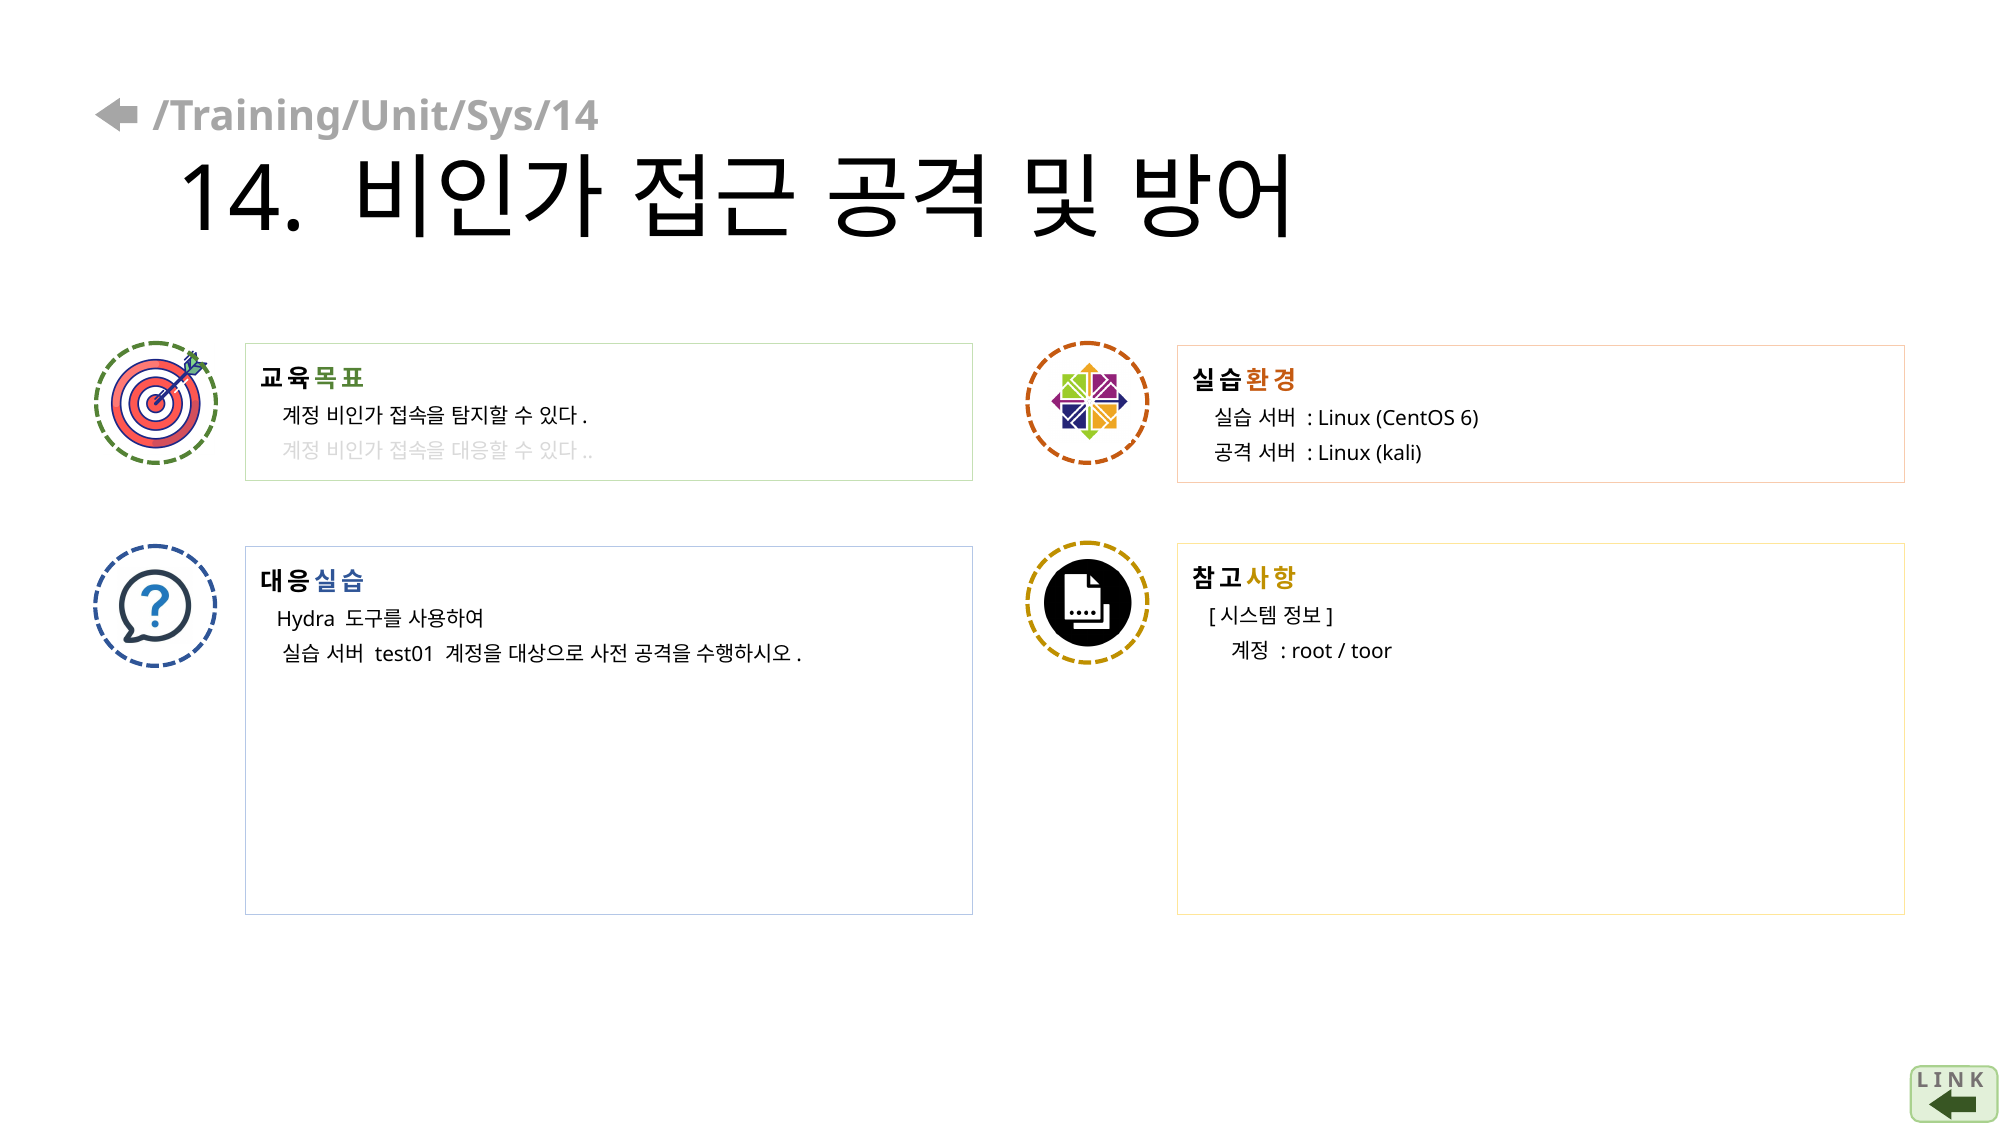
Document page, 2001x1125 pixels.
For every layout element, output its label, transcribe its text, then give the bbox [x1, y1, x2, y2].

text_box [95, 373, 103, 434]
text_box [93, 95, 137, 134]
text_box [1136, 565, 1149, 640]
picture [1039, 554, 1136, 651]
text_box 교육목표 계정 비인가 접속을 탐지할 수 있다. 계정 비인가 접속을 대응할 수 있다.. [245, 343, 973, 481]
picture [1048, 360, 1131, 443]
text_box [1051, 541, 1125, 554]
text_box 실습환경 실습 서버 : Linux (CentOS 6) 공격 서버 : Linux (kali) [1177, 345, 1905, 483]
text_box [94, 544, 217, 667]
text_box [1901, 1059, 2000, 1125]
picture [103, 343, 215, 455]
text_box [1026, 566, 1039, 640]
text_box 참고사항 [시스템 정보] 계정 : root / toor [1177, 543, 1905, 915]
text_box [124, 455, 187, 464]
text_box [1026, 341, 1149, 464]
picture [117, 567, 193, 644]
text_box 대응실습 Hydra 도구를 사용하여 실습 서버 test01 계정을 대상으로 사전 공격을 수행하시오. [245, 546, 973, 915]
title /Training/Unit/Sys/14 14. 비인가 접근 공격 및 방어 [137, 59, 1863, 278]
text_box [1050, 651, 1125, 664]
